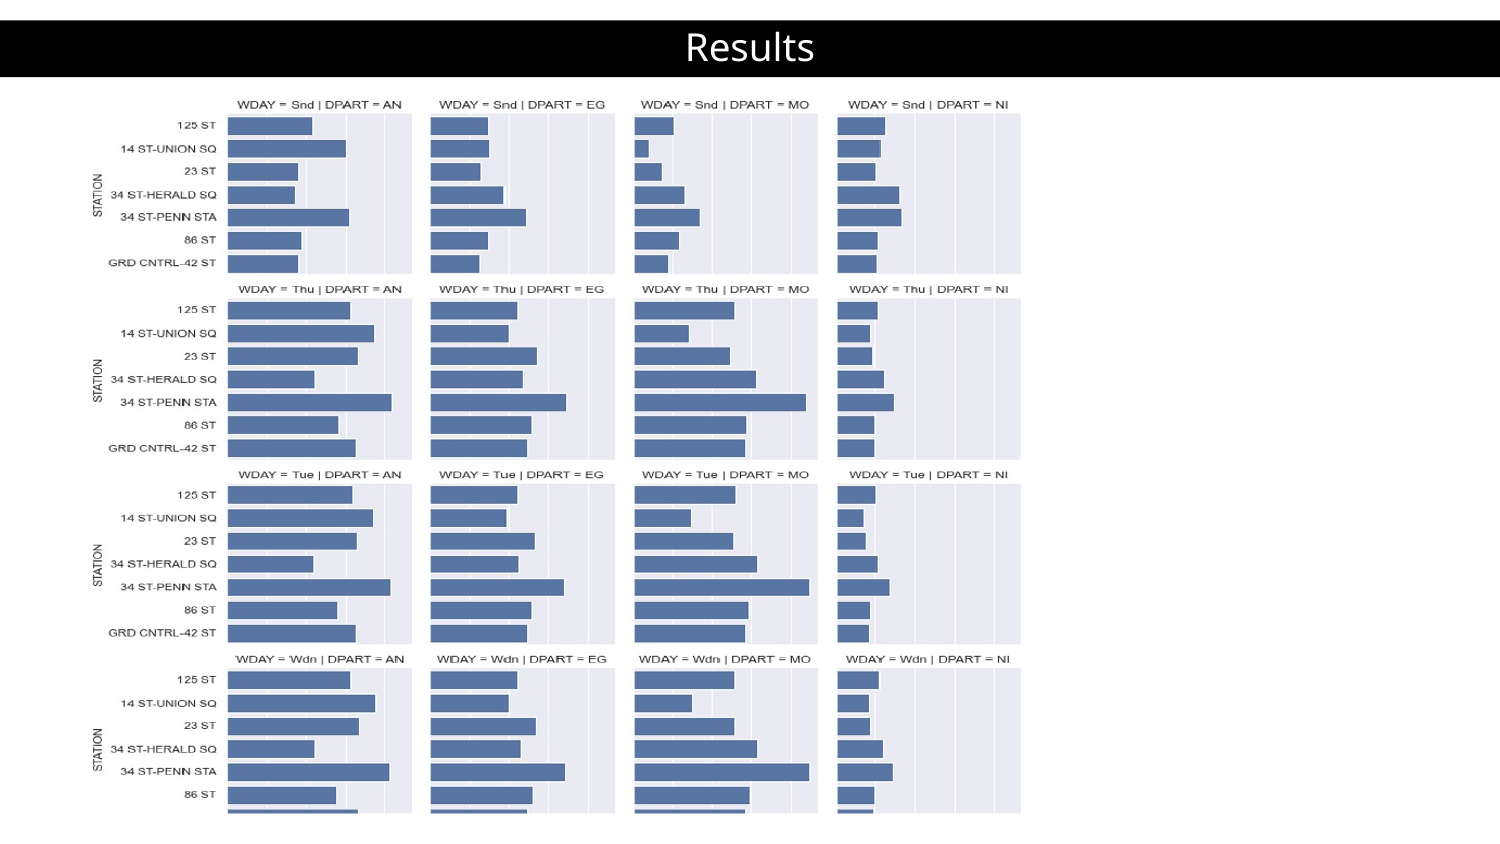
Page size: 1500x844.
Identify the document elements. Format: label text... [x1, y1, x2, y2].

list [76, 92, 1042, 822]
title Results [0, 20, 1500, 78]
